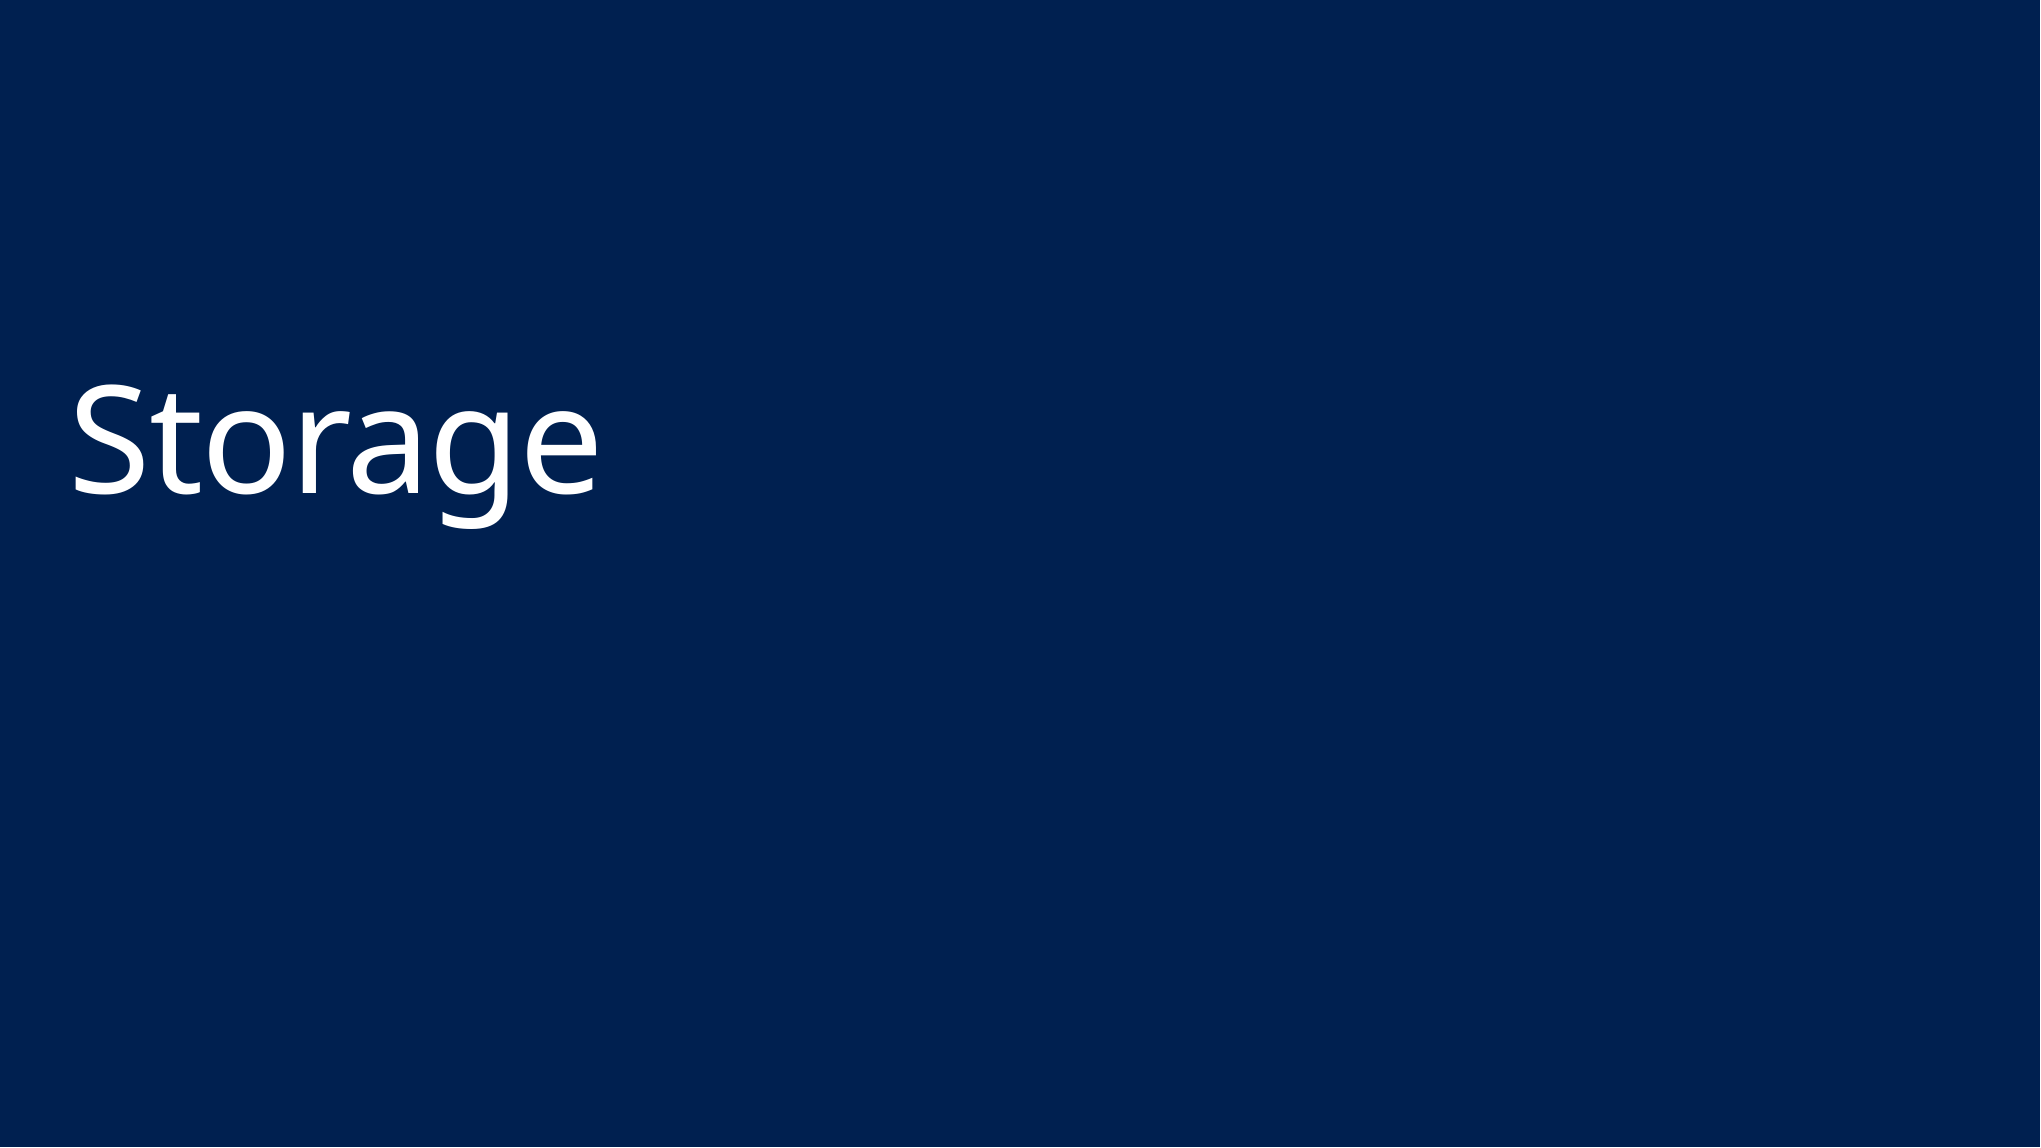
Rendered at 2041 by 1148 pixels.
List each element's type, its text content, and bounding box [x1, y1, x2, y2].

title Storage [45, 348, 1996, 543]
